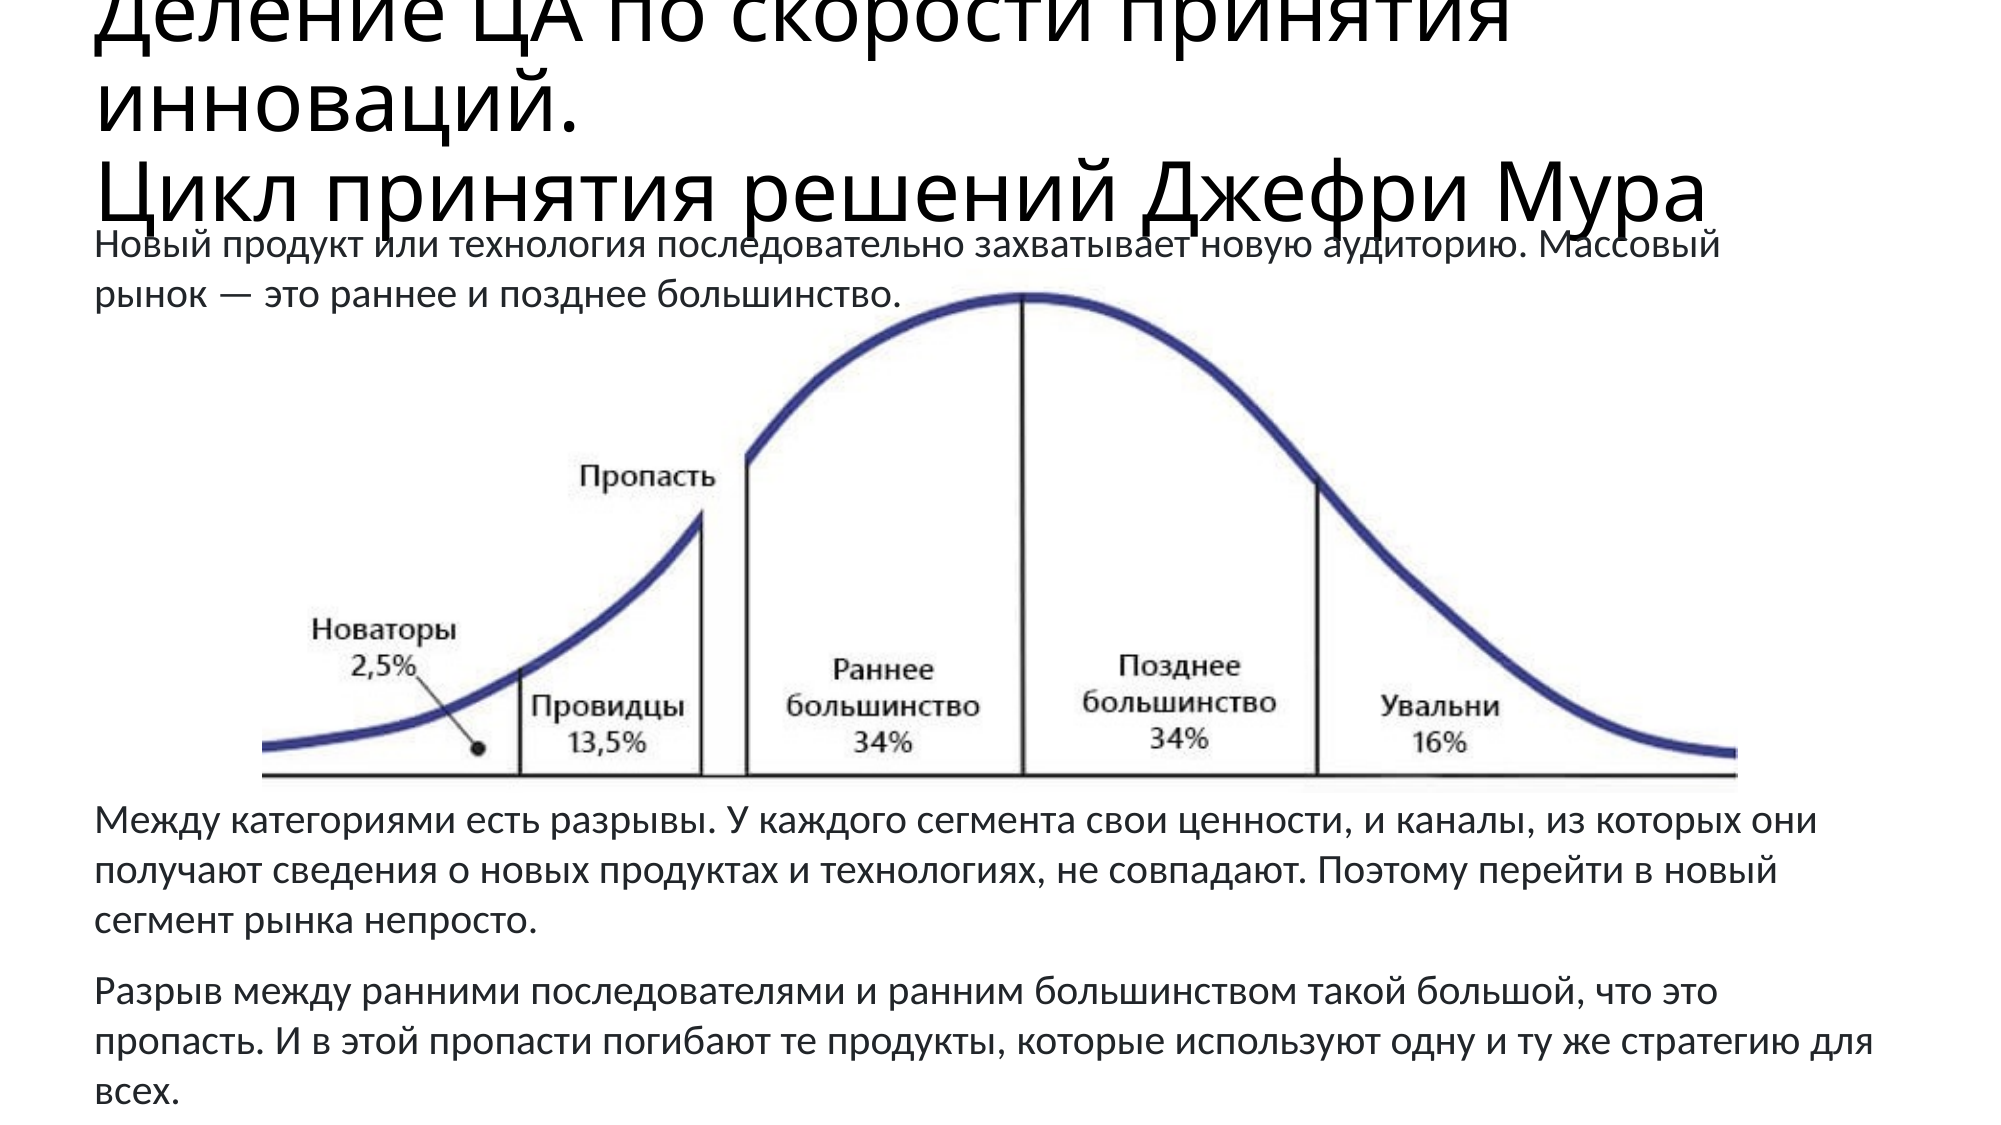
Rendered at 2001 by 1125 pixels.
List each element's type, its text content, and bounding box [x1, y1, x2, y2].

text_box Деление ЦА по скорости принятия инноваций. Цикл принятия решений Джефри Мура [79, 24, 1805, 184]
picture [262, 268, 1738, 793]
text_box Между категориями есть разрывы. У каждого сегмента свои ценности, и каналы, из которых они получают сведения о новых продуктах и технологиях, не совпадают. Поэтому перейти в новый сегмент рынка непросто. Разрыв между ранними последователями и ранним большинством такой большой, что это пропасть. И в этой пропасти погибают те продукты, которые используют одну и ту же стратегию для всех. [79, 784, 1911, 1120]
text_box Новый продукт или технология последовательно захватывает новую аудиторию. Массовый рынок — это раннее и позднее большинство. [79, 208, 1768, 324]
